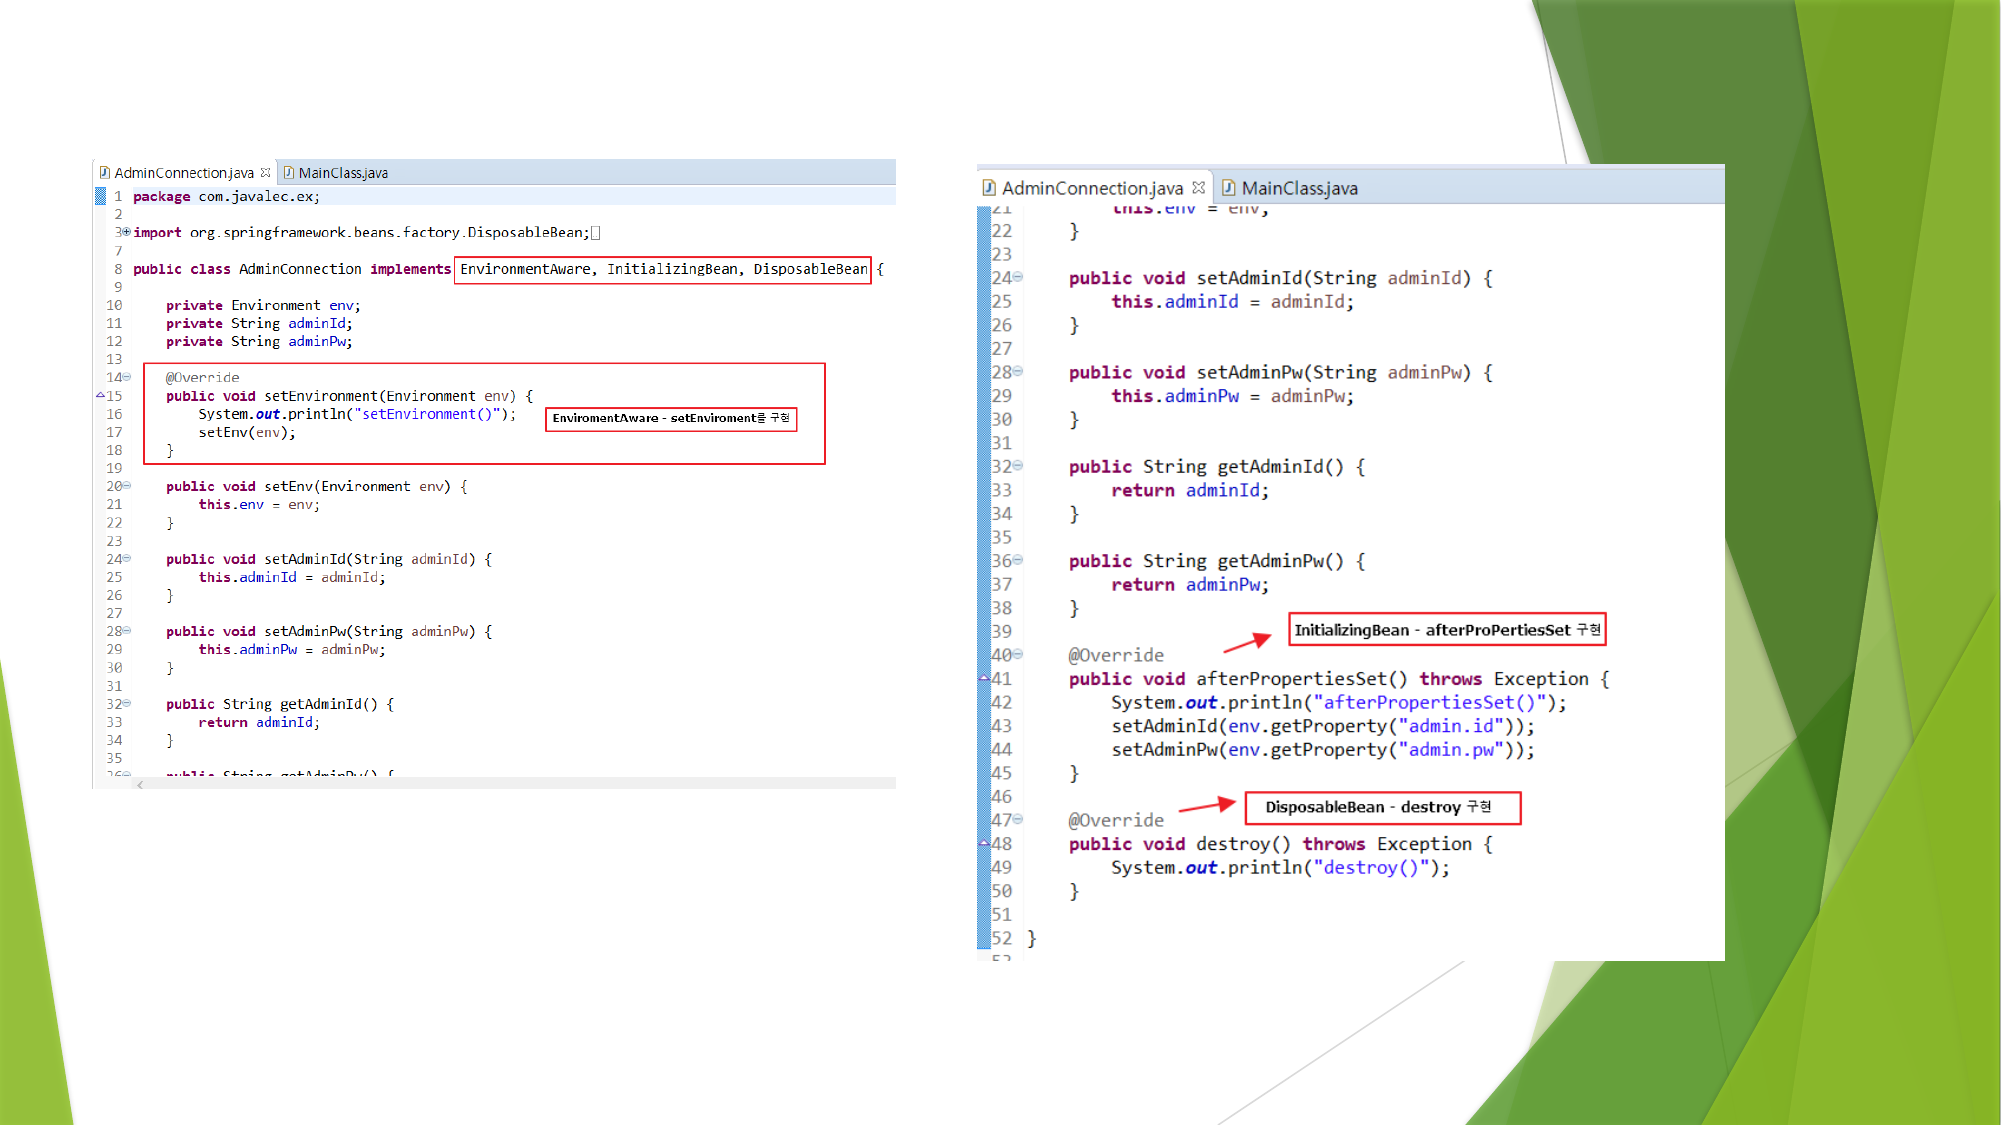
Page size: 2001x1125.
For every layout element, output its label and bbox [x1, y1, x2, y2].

picture [92, 159, 896, 790]
picture [976, 163, 1725, 962]
